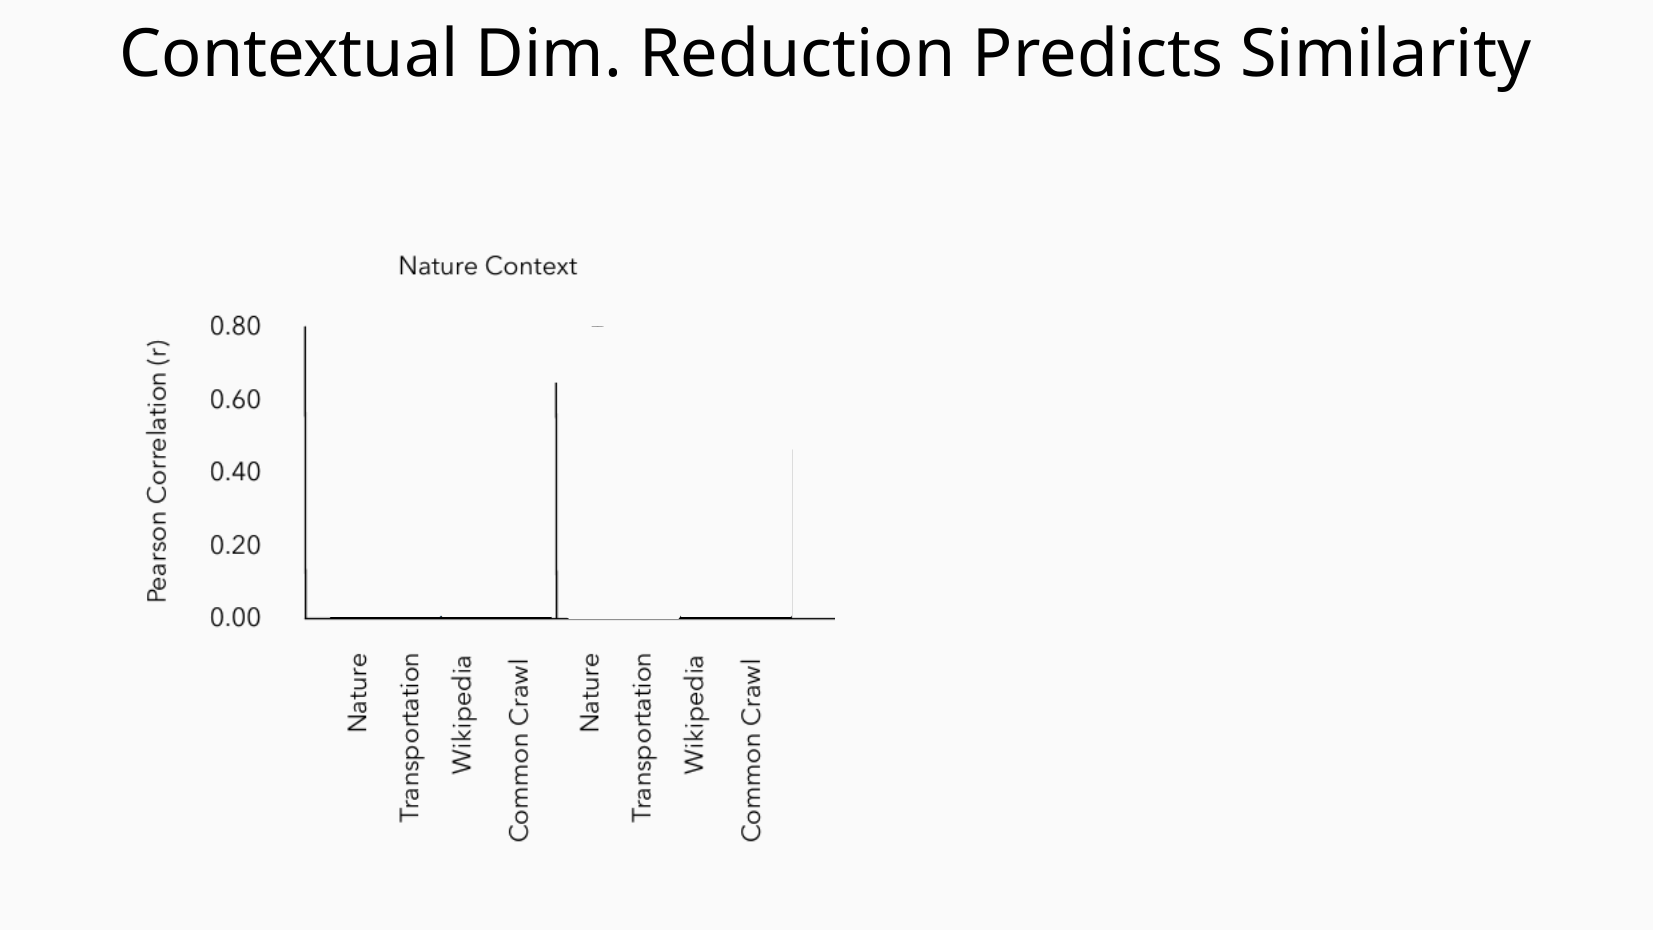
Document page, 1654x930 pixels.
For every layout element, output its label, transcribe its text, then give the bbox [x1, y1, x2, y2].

text_box Contextual Dim. Reduction Predicts Similarity [82, 9, 1570, 90]
picture [129, 209, 1421, 897]
